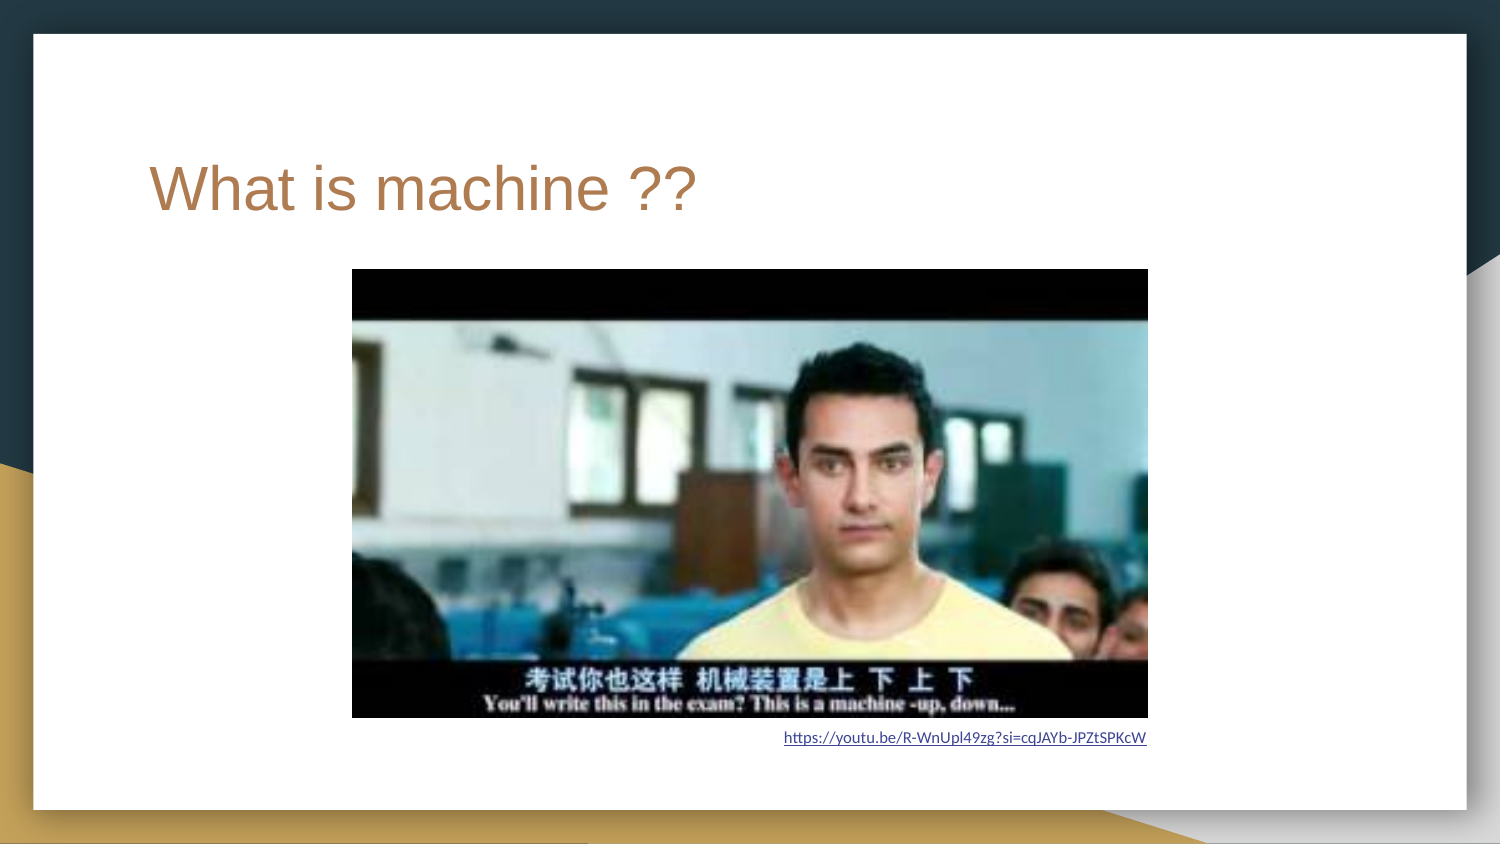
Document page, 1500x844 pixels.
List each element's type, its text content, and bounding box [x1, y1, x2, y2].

picture [351, 269, 1148, 718]
title What is machine ?? [134, 138, 1366, 296]
text_box https://youtu.be/R-WnUpl49zg?si=cqJAYb-JPZtSPKcW [768, 717, 1179, 758]
